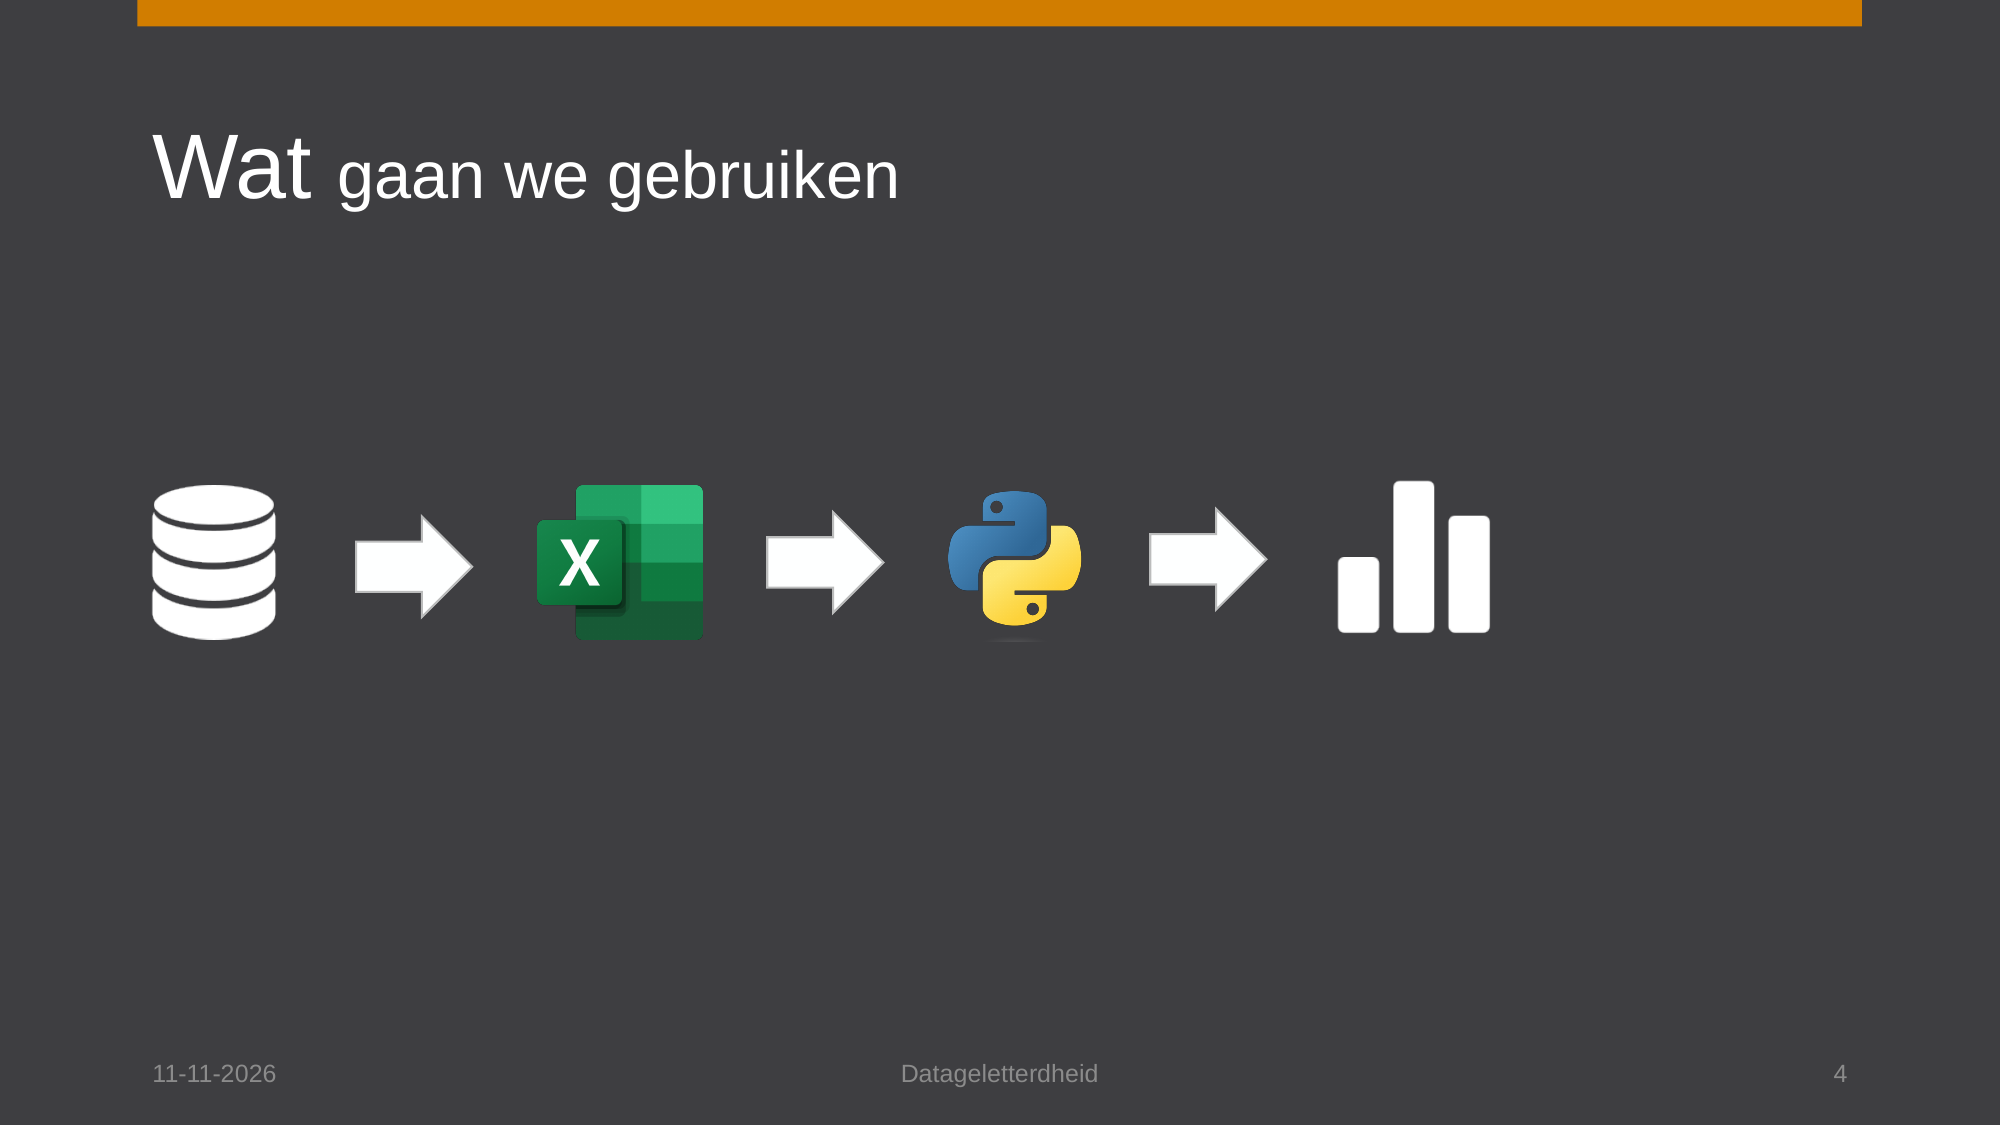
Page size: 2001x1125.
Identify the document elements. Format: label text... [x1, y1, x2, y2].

slide_number 4 [1412, 1042, 1863, 1103]
picture [948, 491, 1086, 642]
text_box [1149, 506, 1268, 613]
picture [537, 485, 703, 640]
picture [137, 485, 291, 640]
footer Datageletterdheid [662, 1042, 1338, 1103]
text_box [355, 513, 474, 620]
picture [1331, 474, 1497, 640]
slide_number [137, 1042, 588, 1103]
text_box [766, 509, 885, 616]
title Wat gaan we gebruiken [137, 59, 1863, 278]
